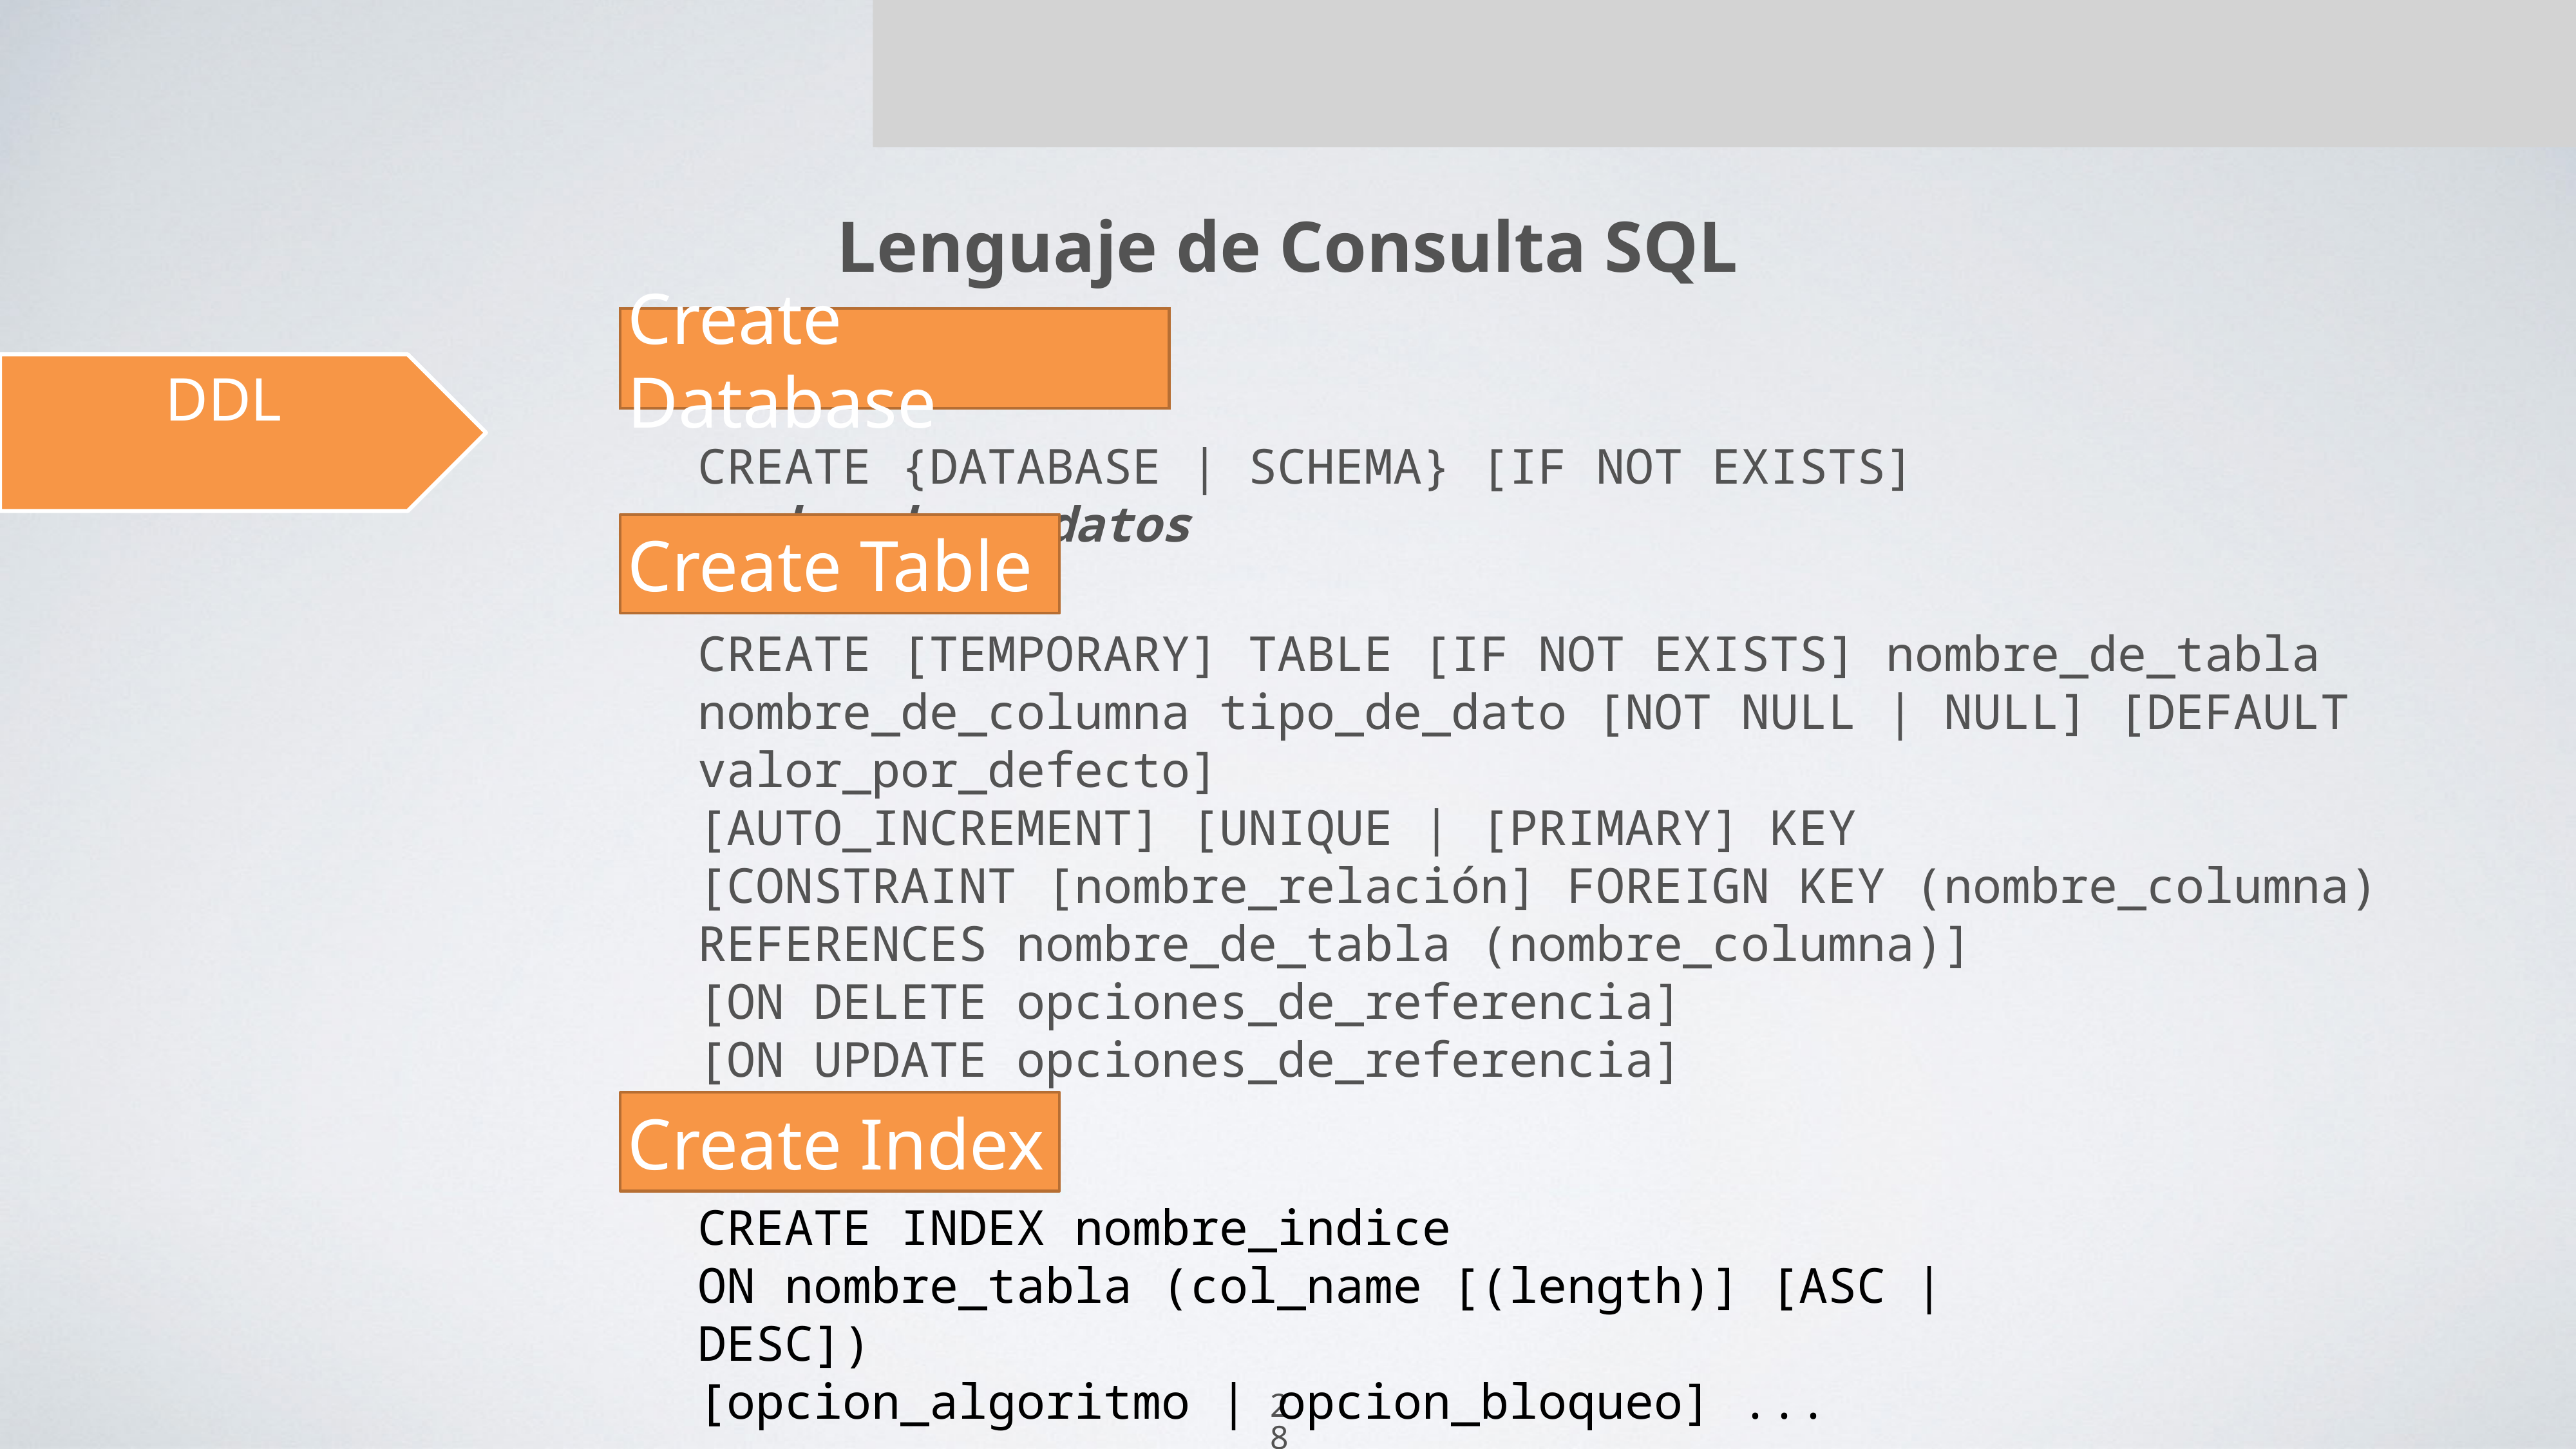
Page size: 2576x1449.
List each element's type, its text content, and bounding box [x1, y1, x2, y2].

text_box CREATE [TEMPORARY] TABLE [IF NOT EXISTS] nombre_de_tabla nombre_de_columna tipo_de_dato [NOT NULL | NULL] [DEFAULT valor_por_defecto] [AUTO_INCREMENT] [UNIQUE | [PRIMARY] KEY [CONSTRAINT [nombre_relación] FOREIGN KEY (nombre_columna) REFERENCES nombre_de_tabla (nombre_columna)] [ON DELETE opciones_de_referencia] [ON UPDATE opciones_de_referencia] [690, 615, 2576, 1095]
slide_number 28 [1262, 1377, 1312, 1430]
text_box DDL [0, 352, 488, 513]
text_box CREATE INDEX nombre_indice ON nombre_tabla (col_name [(length)] [ASC | DESC]) [opcion_algoritmo | opcion_bloqueo] ... [690, 1189, 1992, 1436]
text_box Lenguaje de Consulta SQL [510, 194, 2065, 294]
text_box Create Index [619, 1091, 1061, 1193]
list Create Database [619, 307, 1171, 410]
picture [0, 0, 2576, 1449]
list CREATE {DATABASE | SCHEMA} [IF NOT EXISTS] nombre_base_datos [690, 428, 2417, 502]
text_box Create Table [619, 513, 1061, 614]
